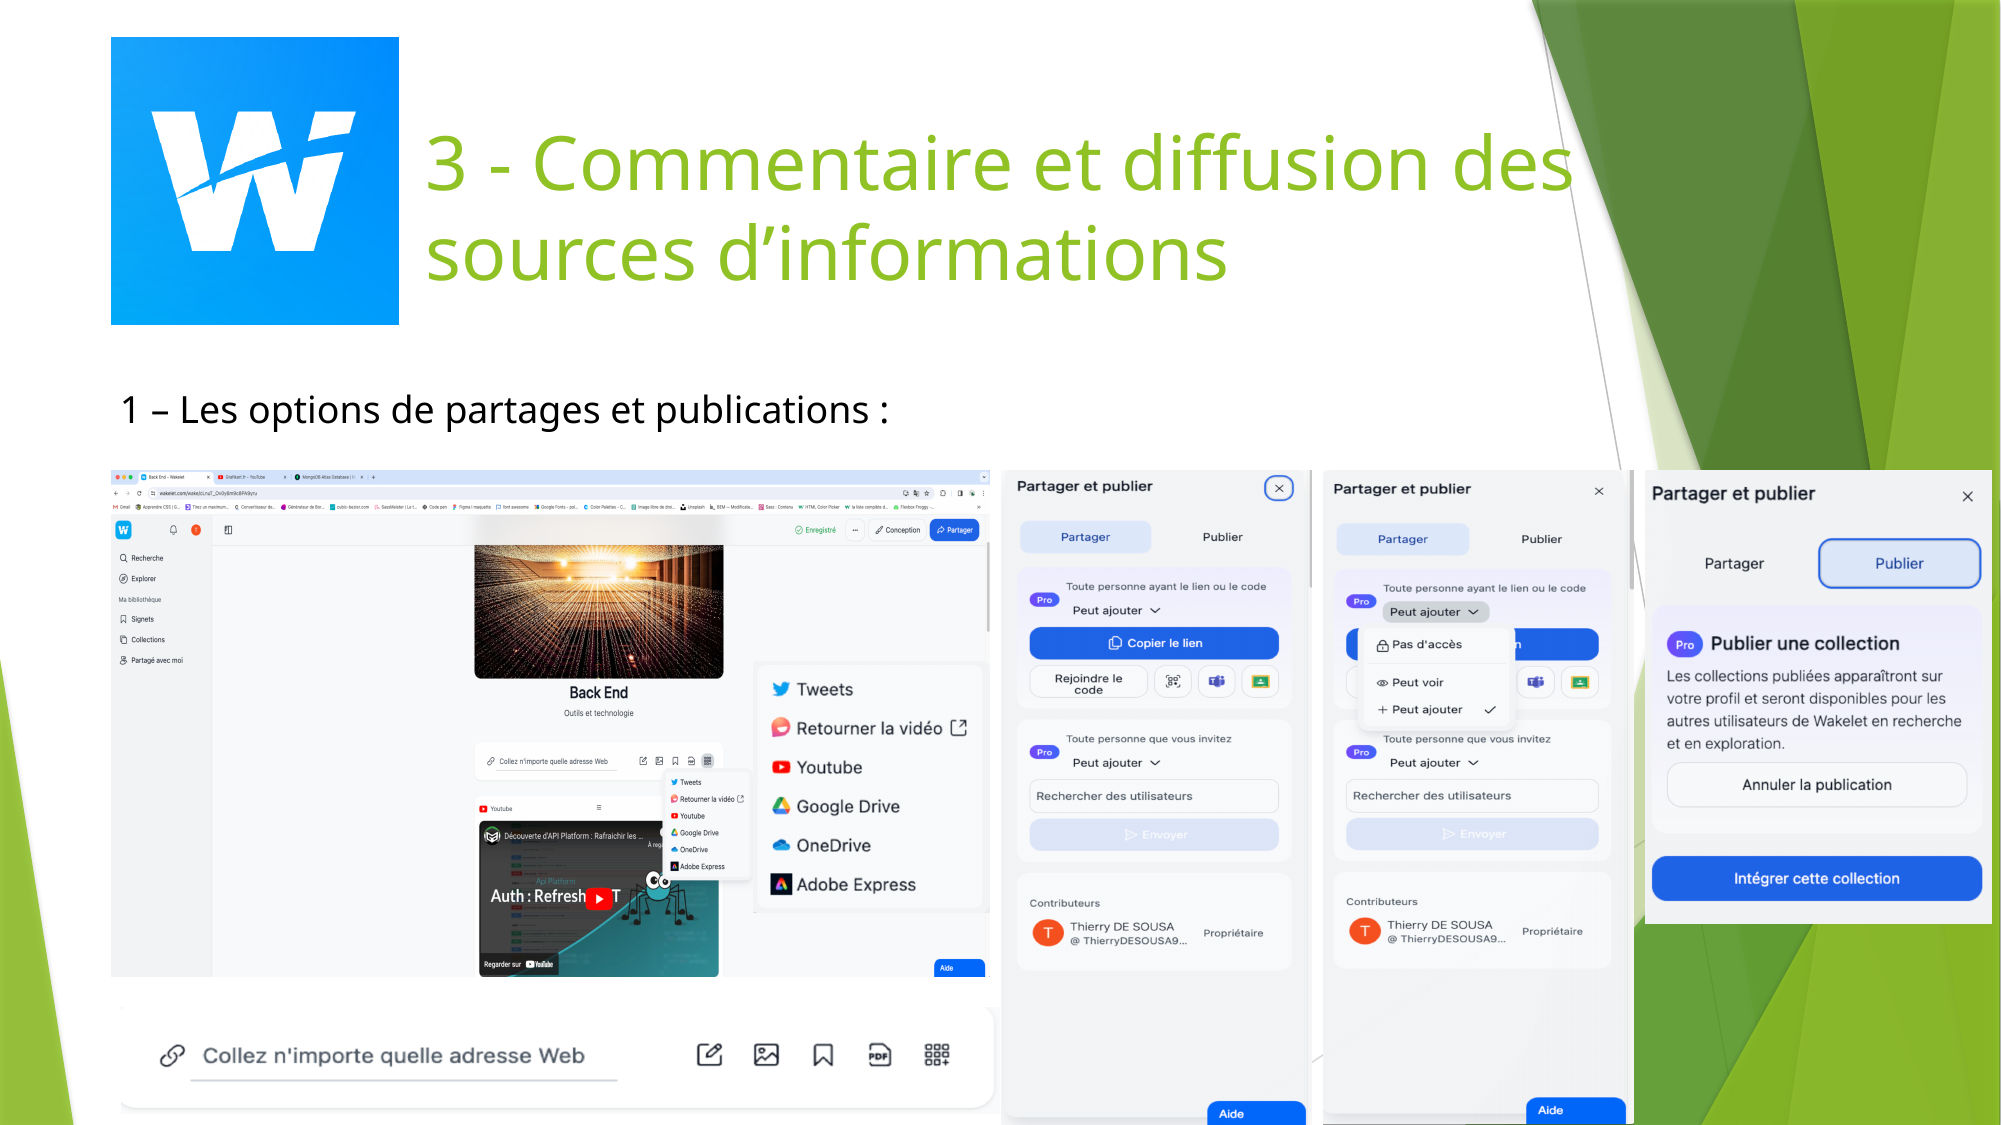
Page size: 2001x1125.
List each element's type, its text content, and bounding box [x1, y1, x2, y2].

picture [110, 36, 399, 326]
picture [1644, 469, 1993, 925]
picture [1323, 469, 1634, 1125]
picture [110, 469, 990, 977]
picture [121, 469, 1312, 1125]
text_box 1 – Les options de partages et publications : [105, 378, 915, 439]
title 3 - Commentaire et diffusion des sources d’informations [410, 108, 1822, 325]
